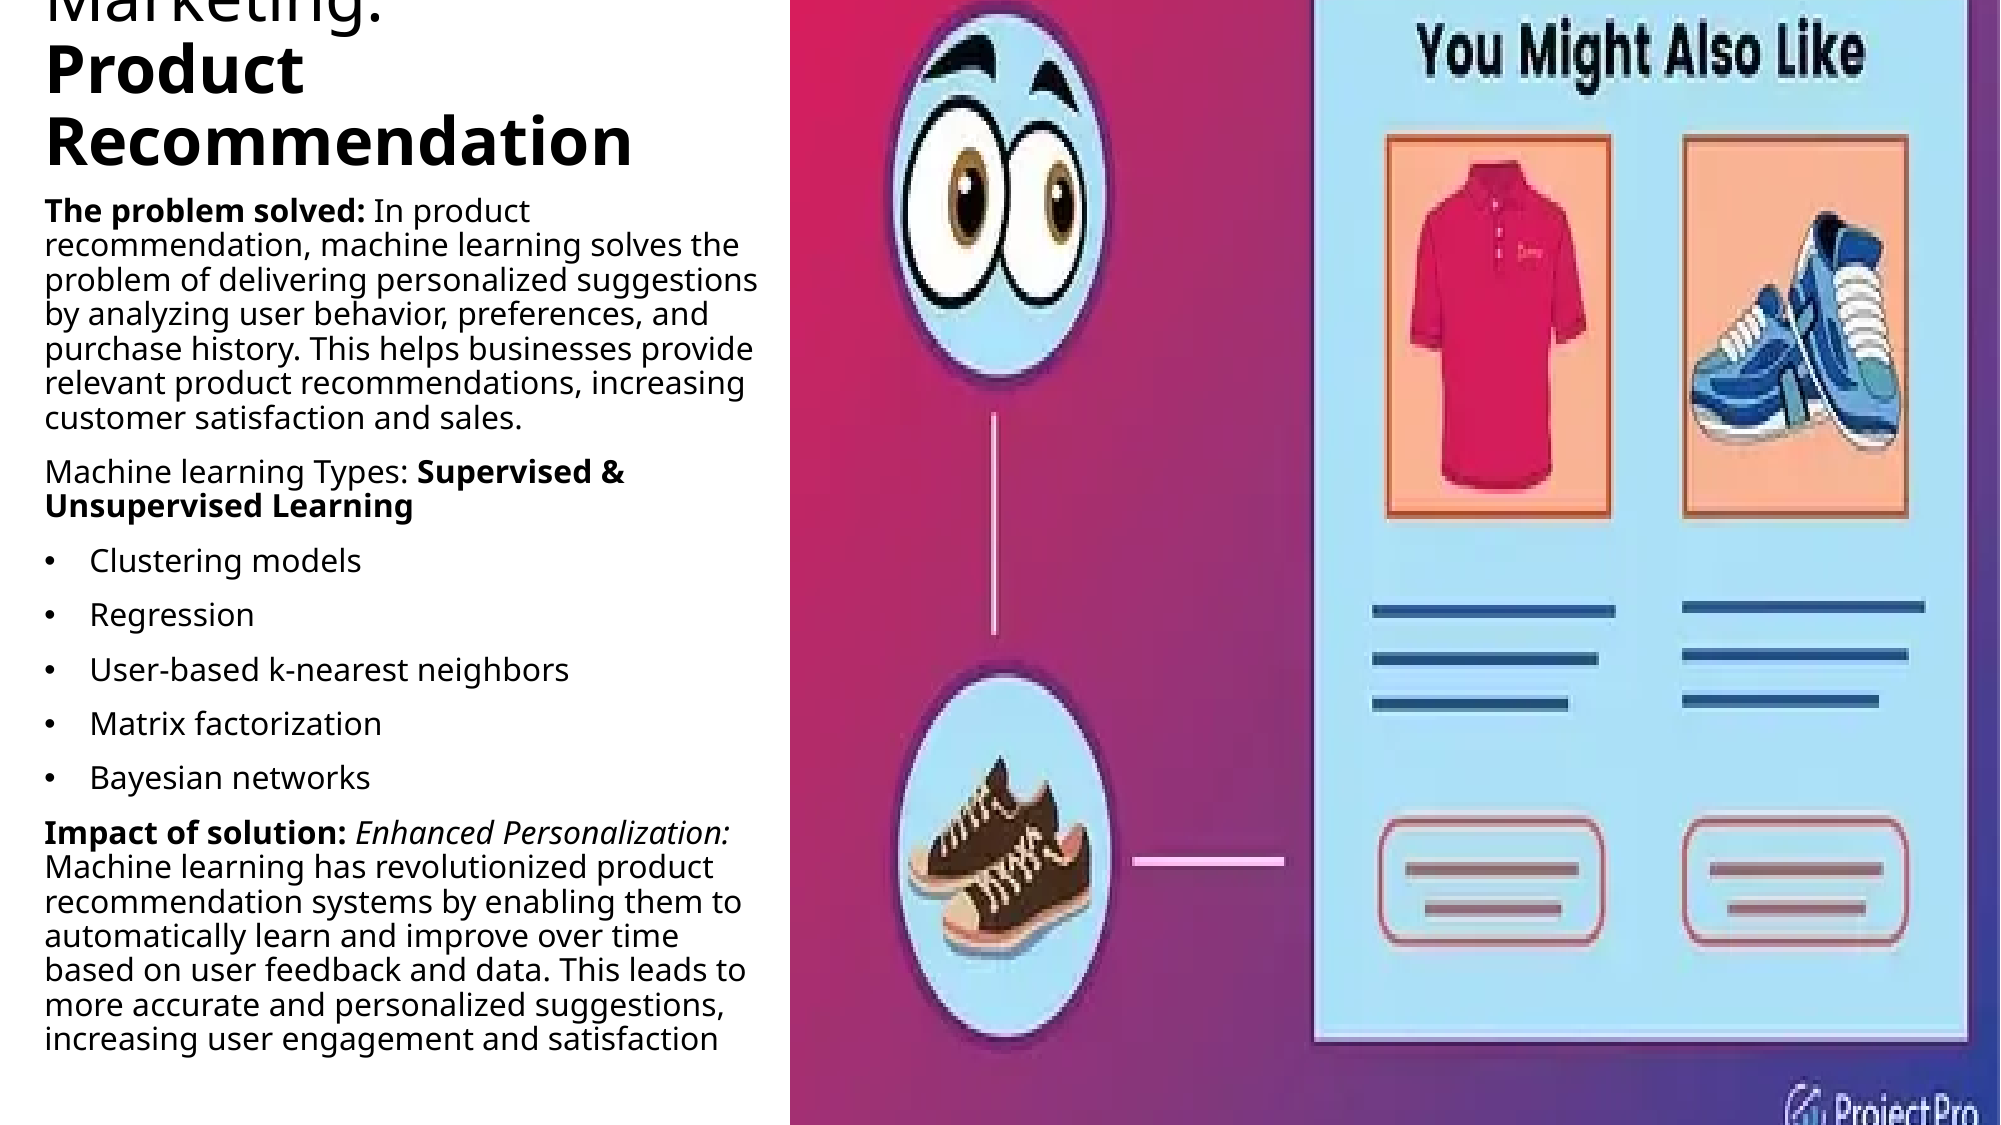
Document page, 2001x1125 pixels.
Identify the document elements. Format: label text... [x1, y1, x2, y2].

title Marketing: Product Recommendation [29, 11, 675, 187]
picture [789, 0, 2000, 1125]
list The problem solved: In product recommendation, machine learning solves the problem of delivering personalized suggestions by analyzing user behavior, preferences, and purchase history. This helps businesses provide relevant product recommendations, increasing customer satisfaction and sales. Machine learning Types: Supervised & Unsupervised Learning Clustering models Regression User-based k-nearest neighbors Matrix factorization Bayesian networks Impact of solution: Enhanced Personalization: Machine learning has revolutionized product recommendation systems by enabling them to automatically learn and improve over time based on user feedback and data. This leads to more accurate and personalized suggestions, increasing user engagement and satisfaction [29, 187, 789, 1076]
